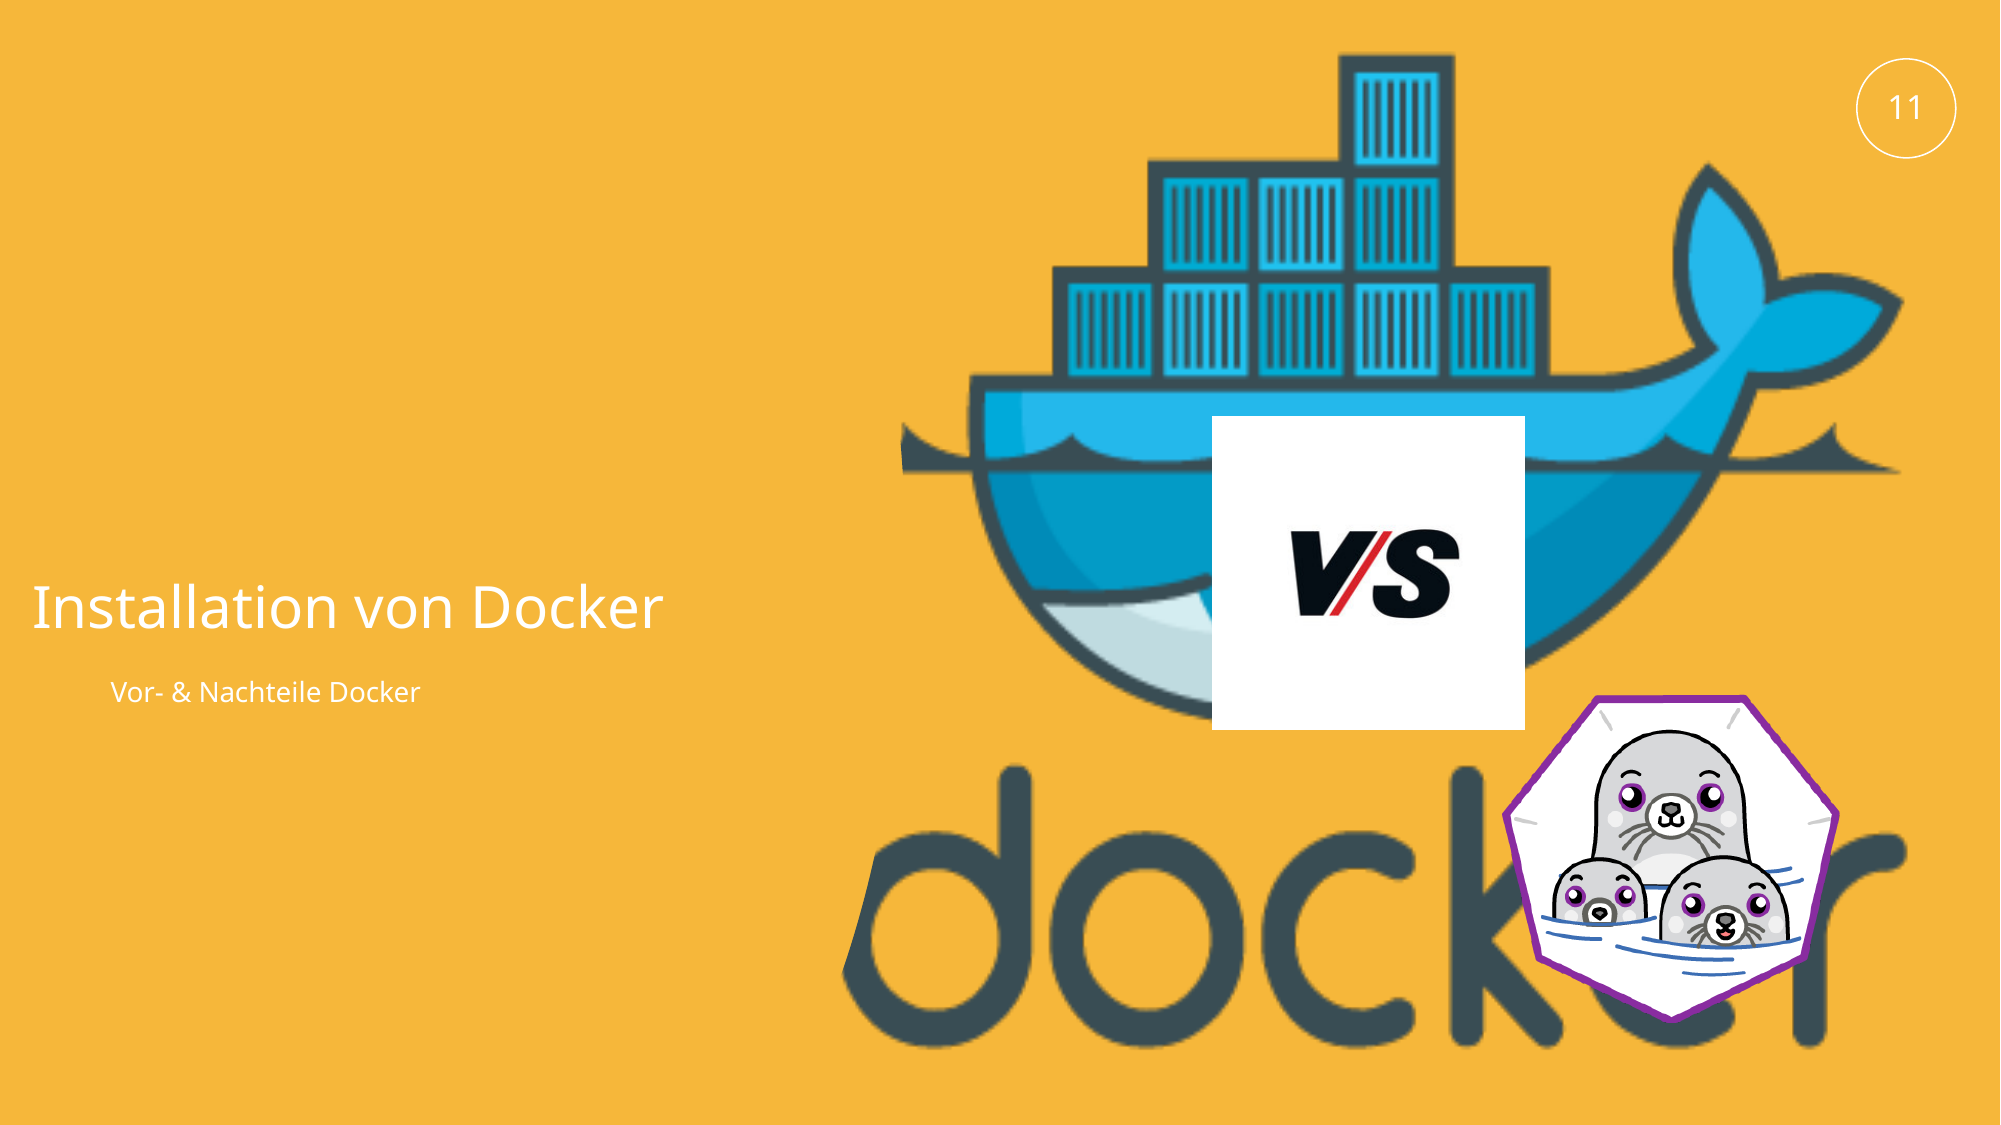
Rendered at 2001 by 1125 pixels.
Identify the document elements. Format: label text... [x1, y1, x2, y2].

picture [771, 0, 2000, 1125]
text_box Vor- & Nachteile Docker [95, 651, 665, 716]
text_box Installation von Docker [17, 562, 680, 648]
